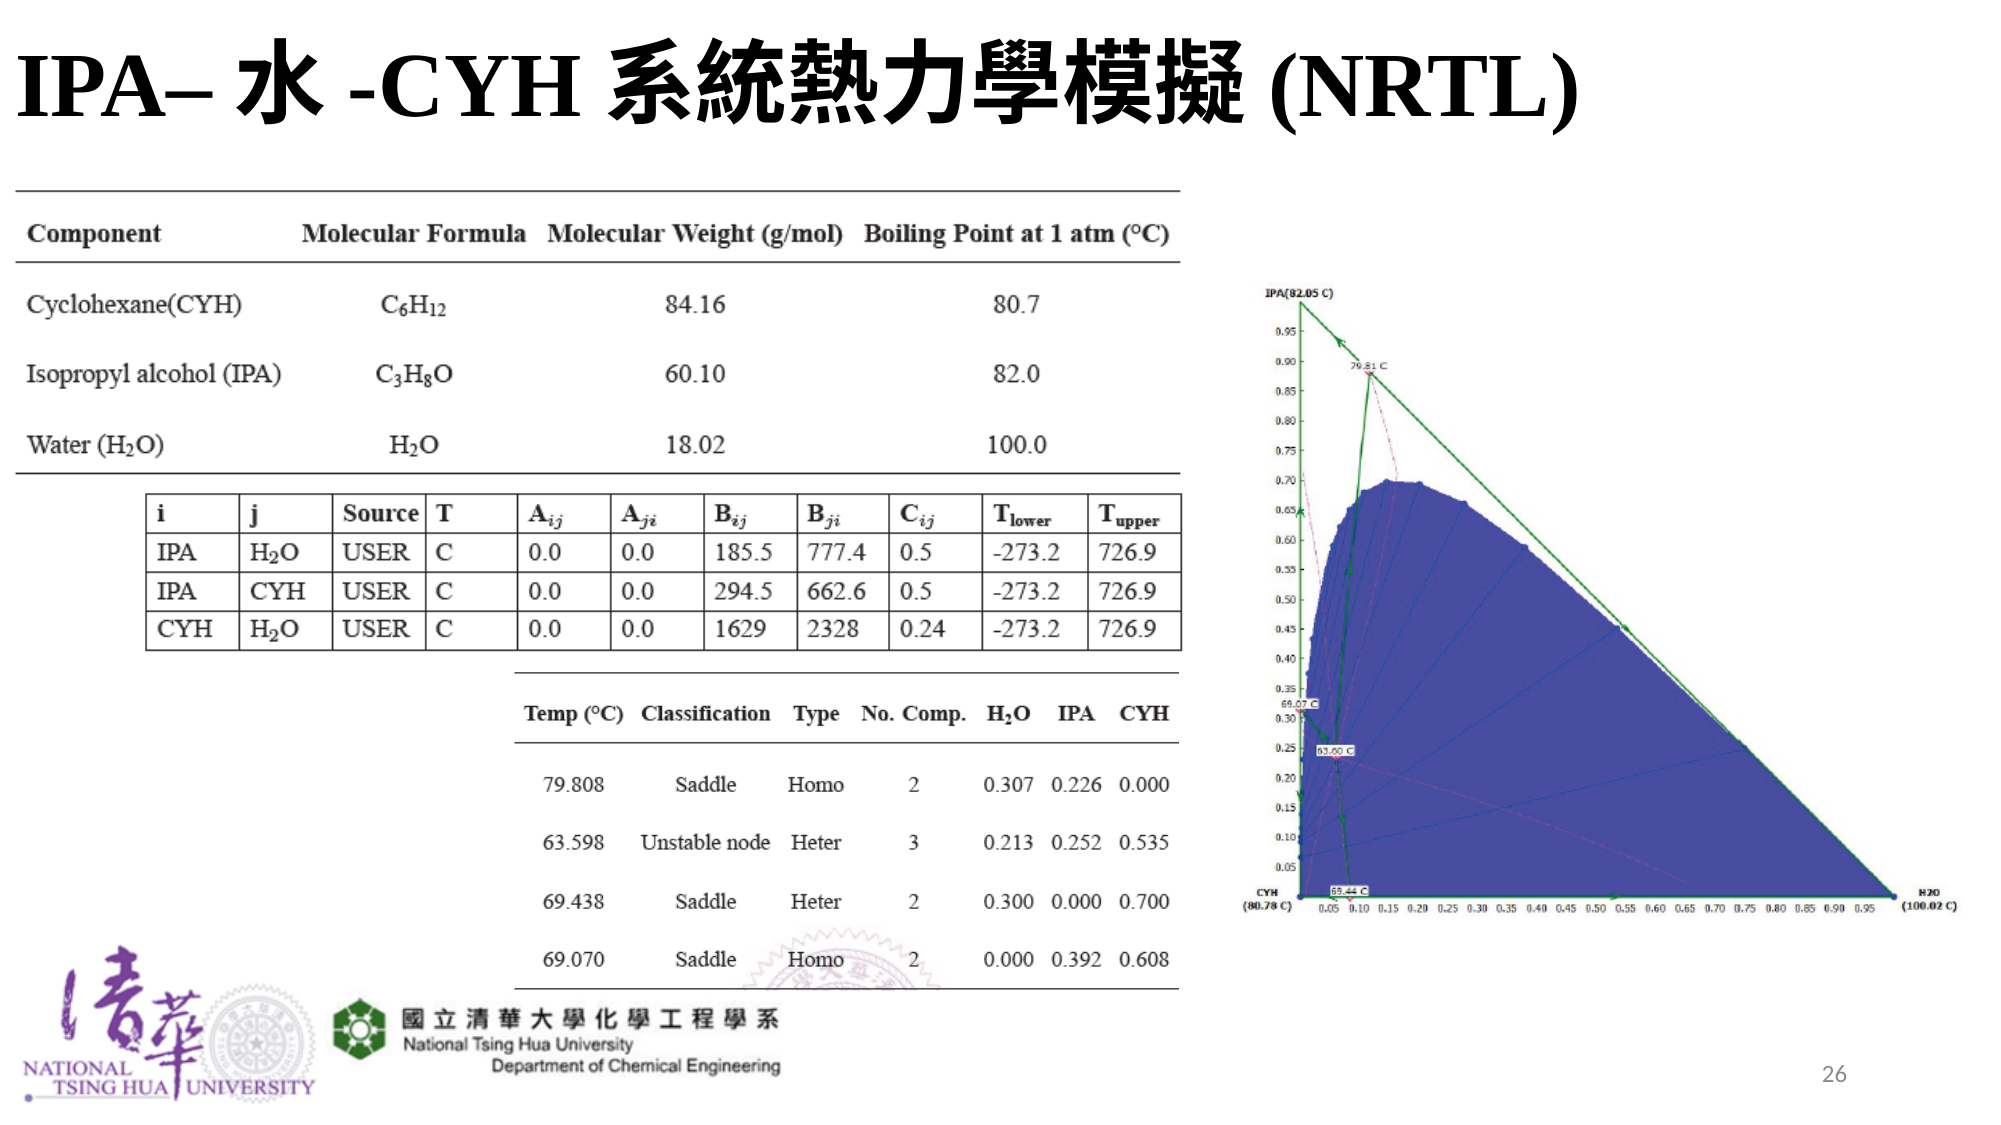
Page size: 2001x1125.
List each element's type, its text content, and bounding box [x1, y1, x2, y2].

picture [0, 0, 2001, 1125]
title IPA–水-CYH系統熱力學模擬(NRTL) [0, 0, 2000, 174]
slide_number 26 [1412, 1042, 1863, 1103]
